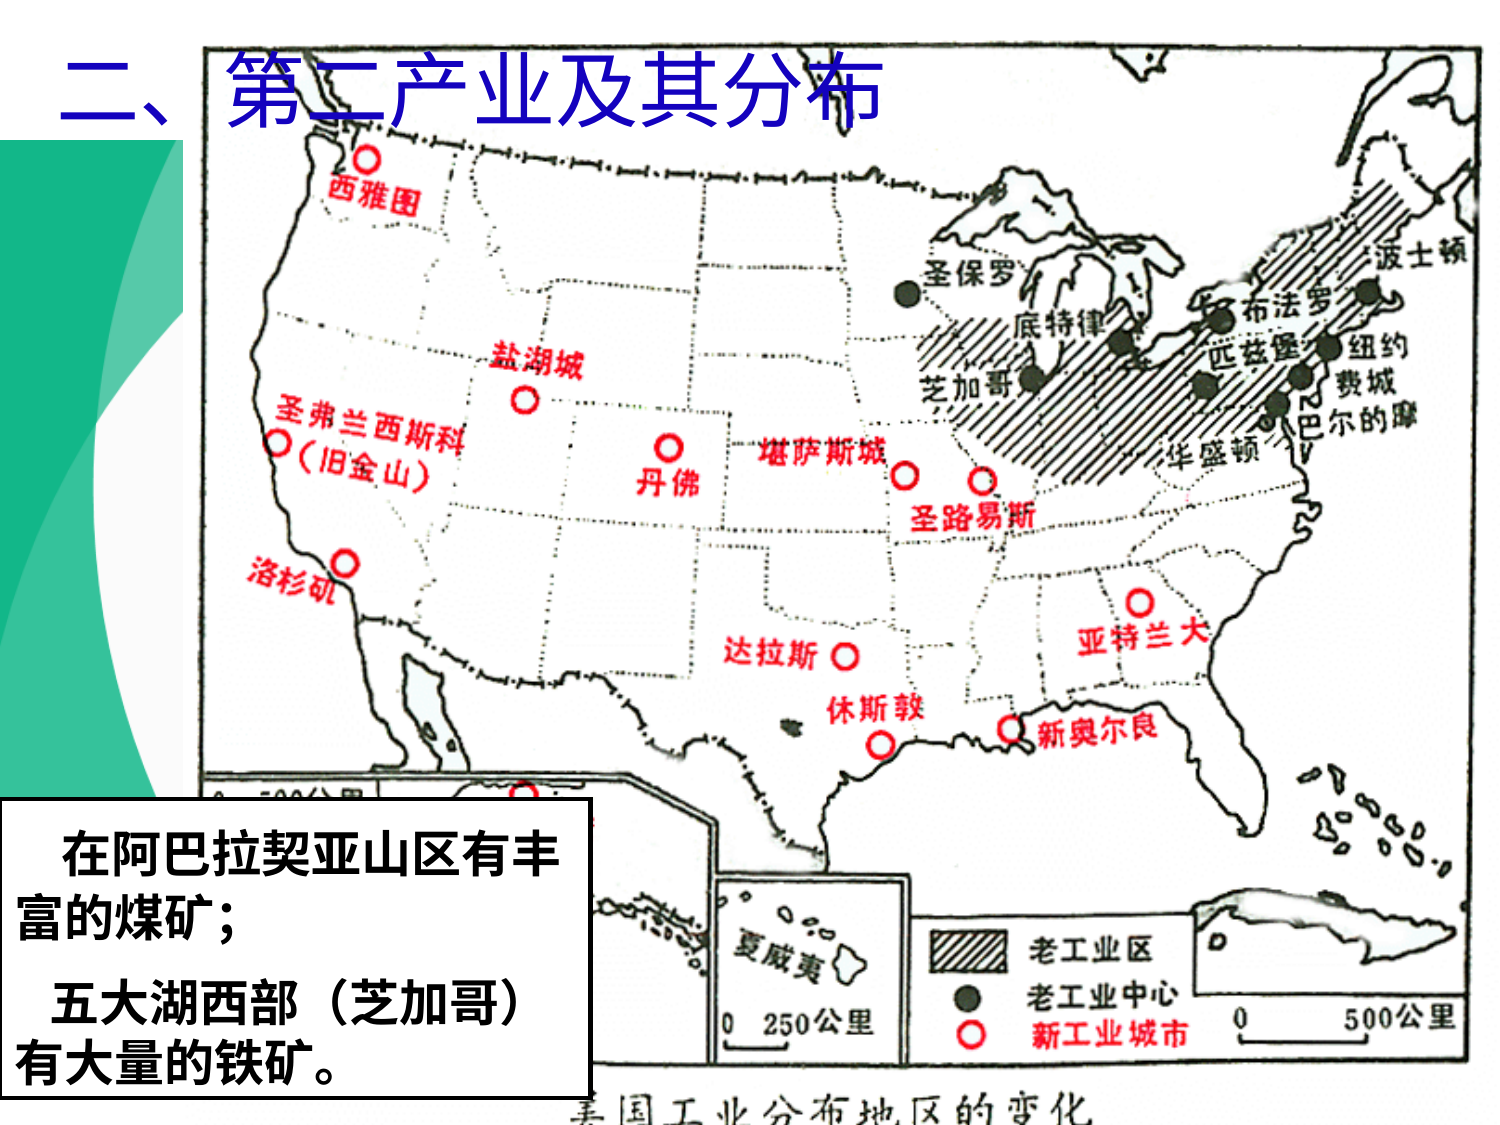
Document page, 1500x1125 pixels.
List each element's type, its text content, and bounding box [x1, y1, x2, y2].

picture [0, 30, 1500, 1125]
text_box 二、第二产业及其分布 [41, 30, 182, 140]
text_box 在阿巴拉契亚山区有丰富的煤矿； 五大湖西部（芝加哥）有大量的铁矿。 [0, 985, 182, 1099]
